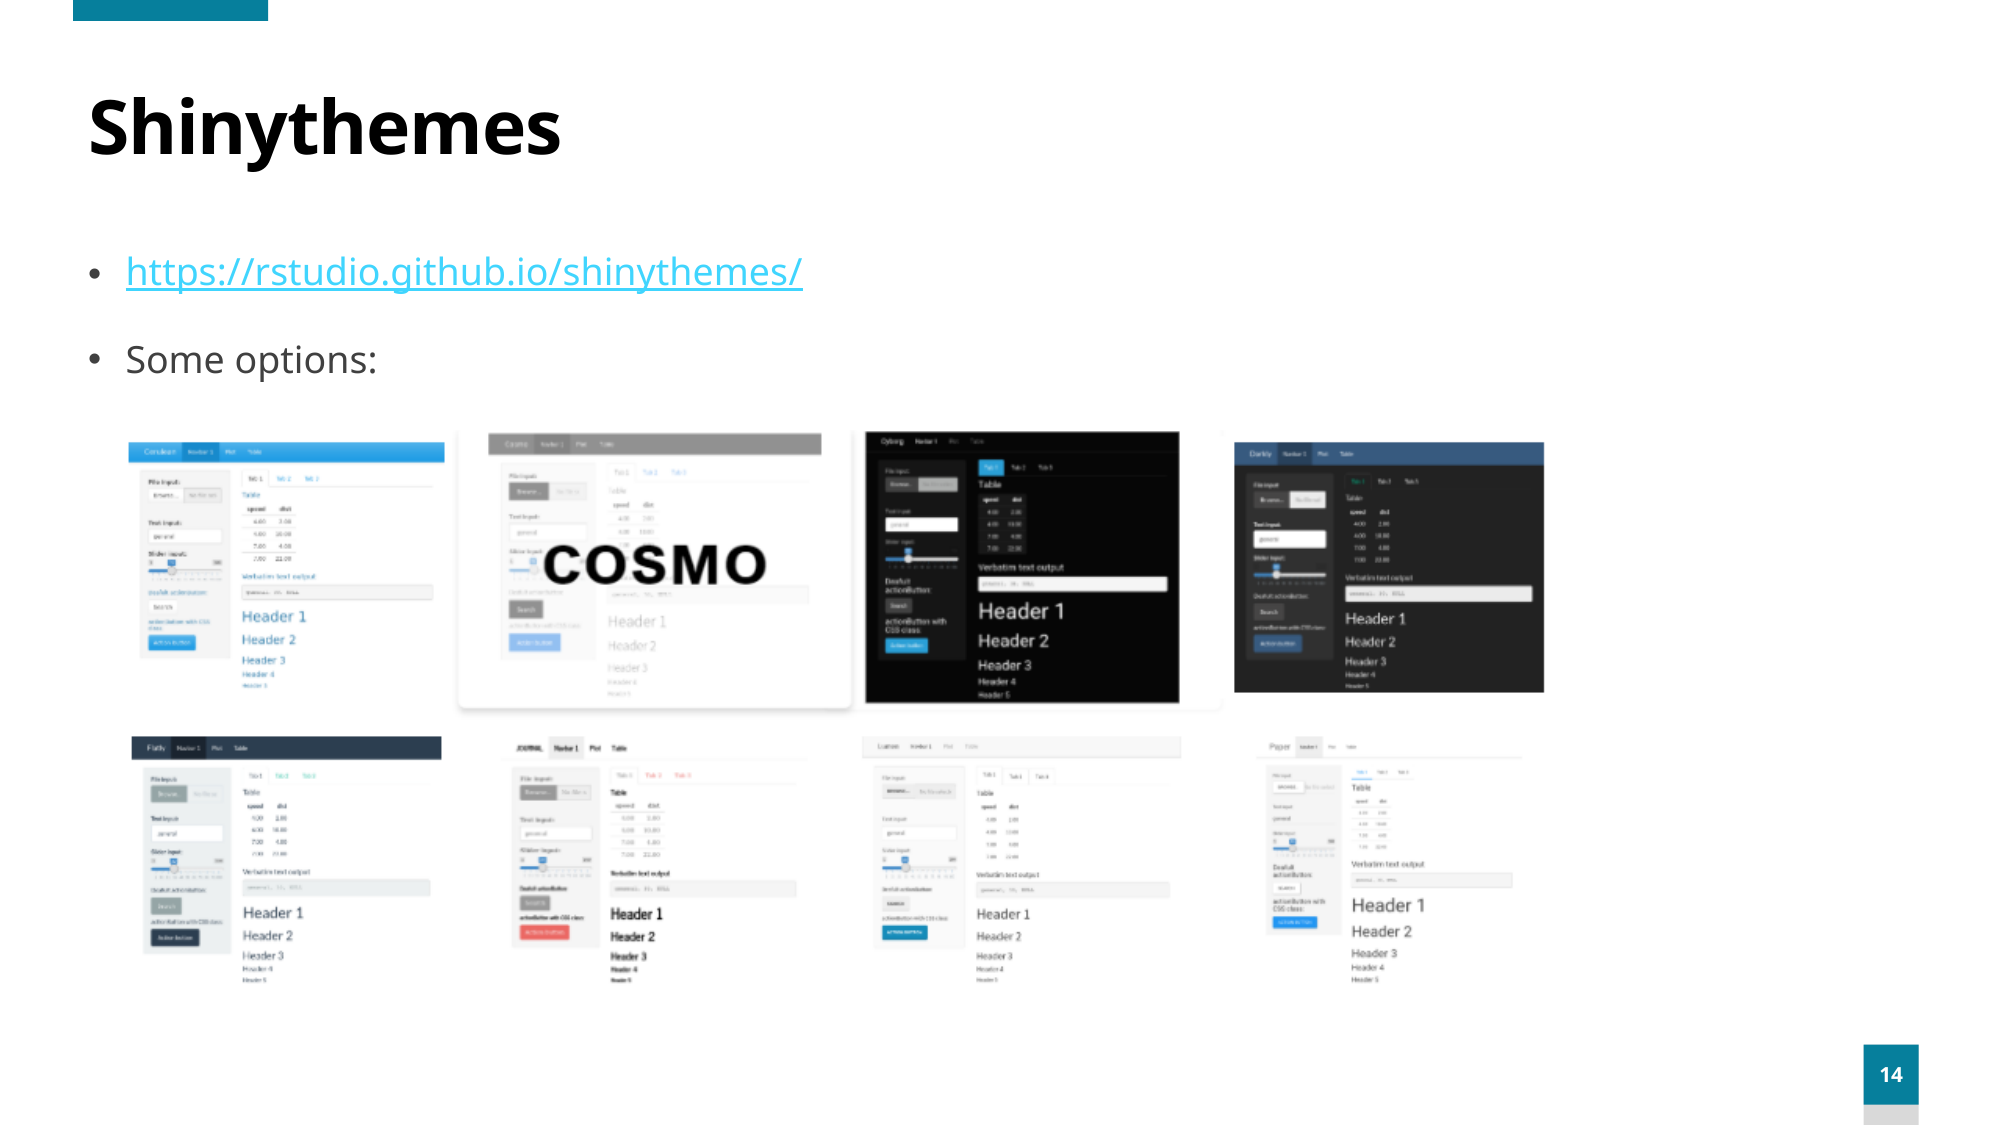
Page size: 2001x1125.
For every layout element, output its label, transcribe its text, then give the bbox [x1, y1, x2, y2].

list https://rstudio.github.io/shinythemes/ Some options: [73, 239, 1391, 1023]
picture [107, 430, 1574, 1023]
title Shinythemes [73, 82, 1907, 179]
